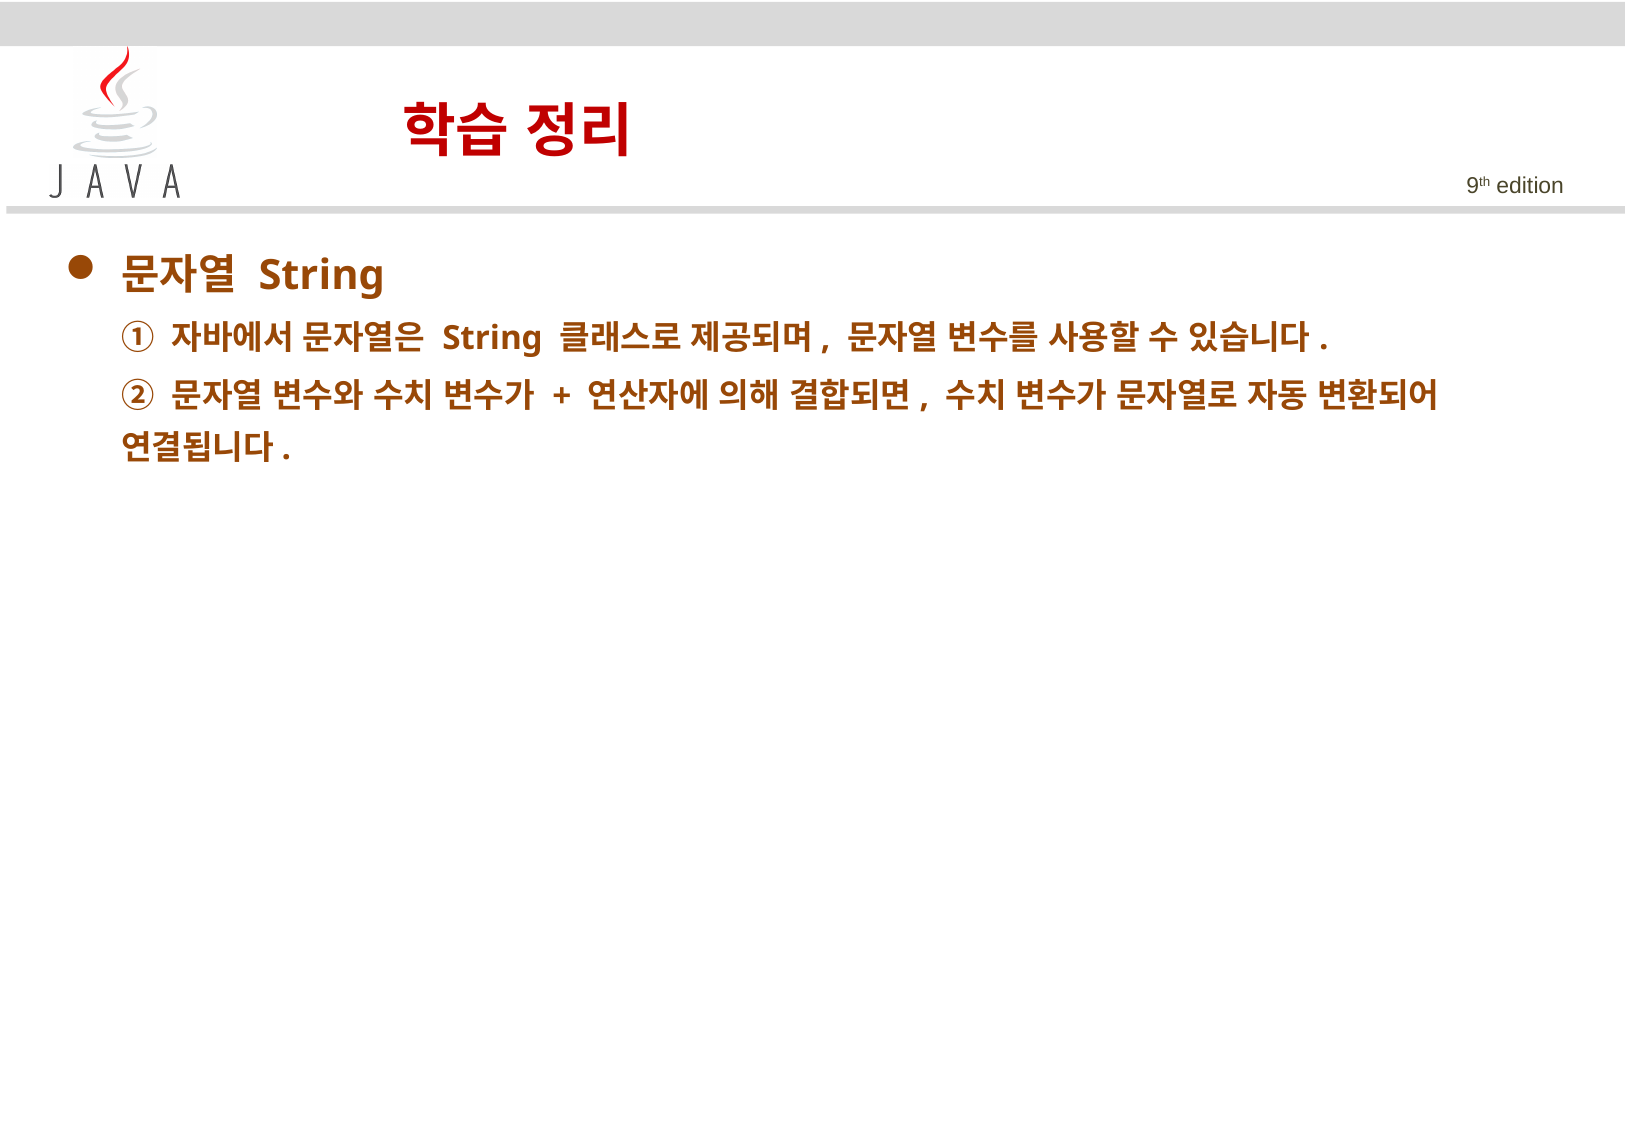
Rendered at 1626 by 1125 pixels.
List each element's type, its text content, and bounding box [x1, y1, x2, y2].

list 학습 정리 [387, 78, 1545, 171]
picture [73, 46, 157, 158]
list 문자열 String ① 자바에서 문자열은 String 클래스로 제공되며, 문자열 변수를 사용할 수 있습니다. ② 문자열 변수와 수치 변수가 + 연산자에 의해 결합되면, 수치 변수가 문자열로 자동 변환되어 연결됩니다. [48, 223, 1564, 1064]
picture [49, 164, 180, 198]
